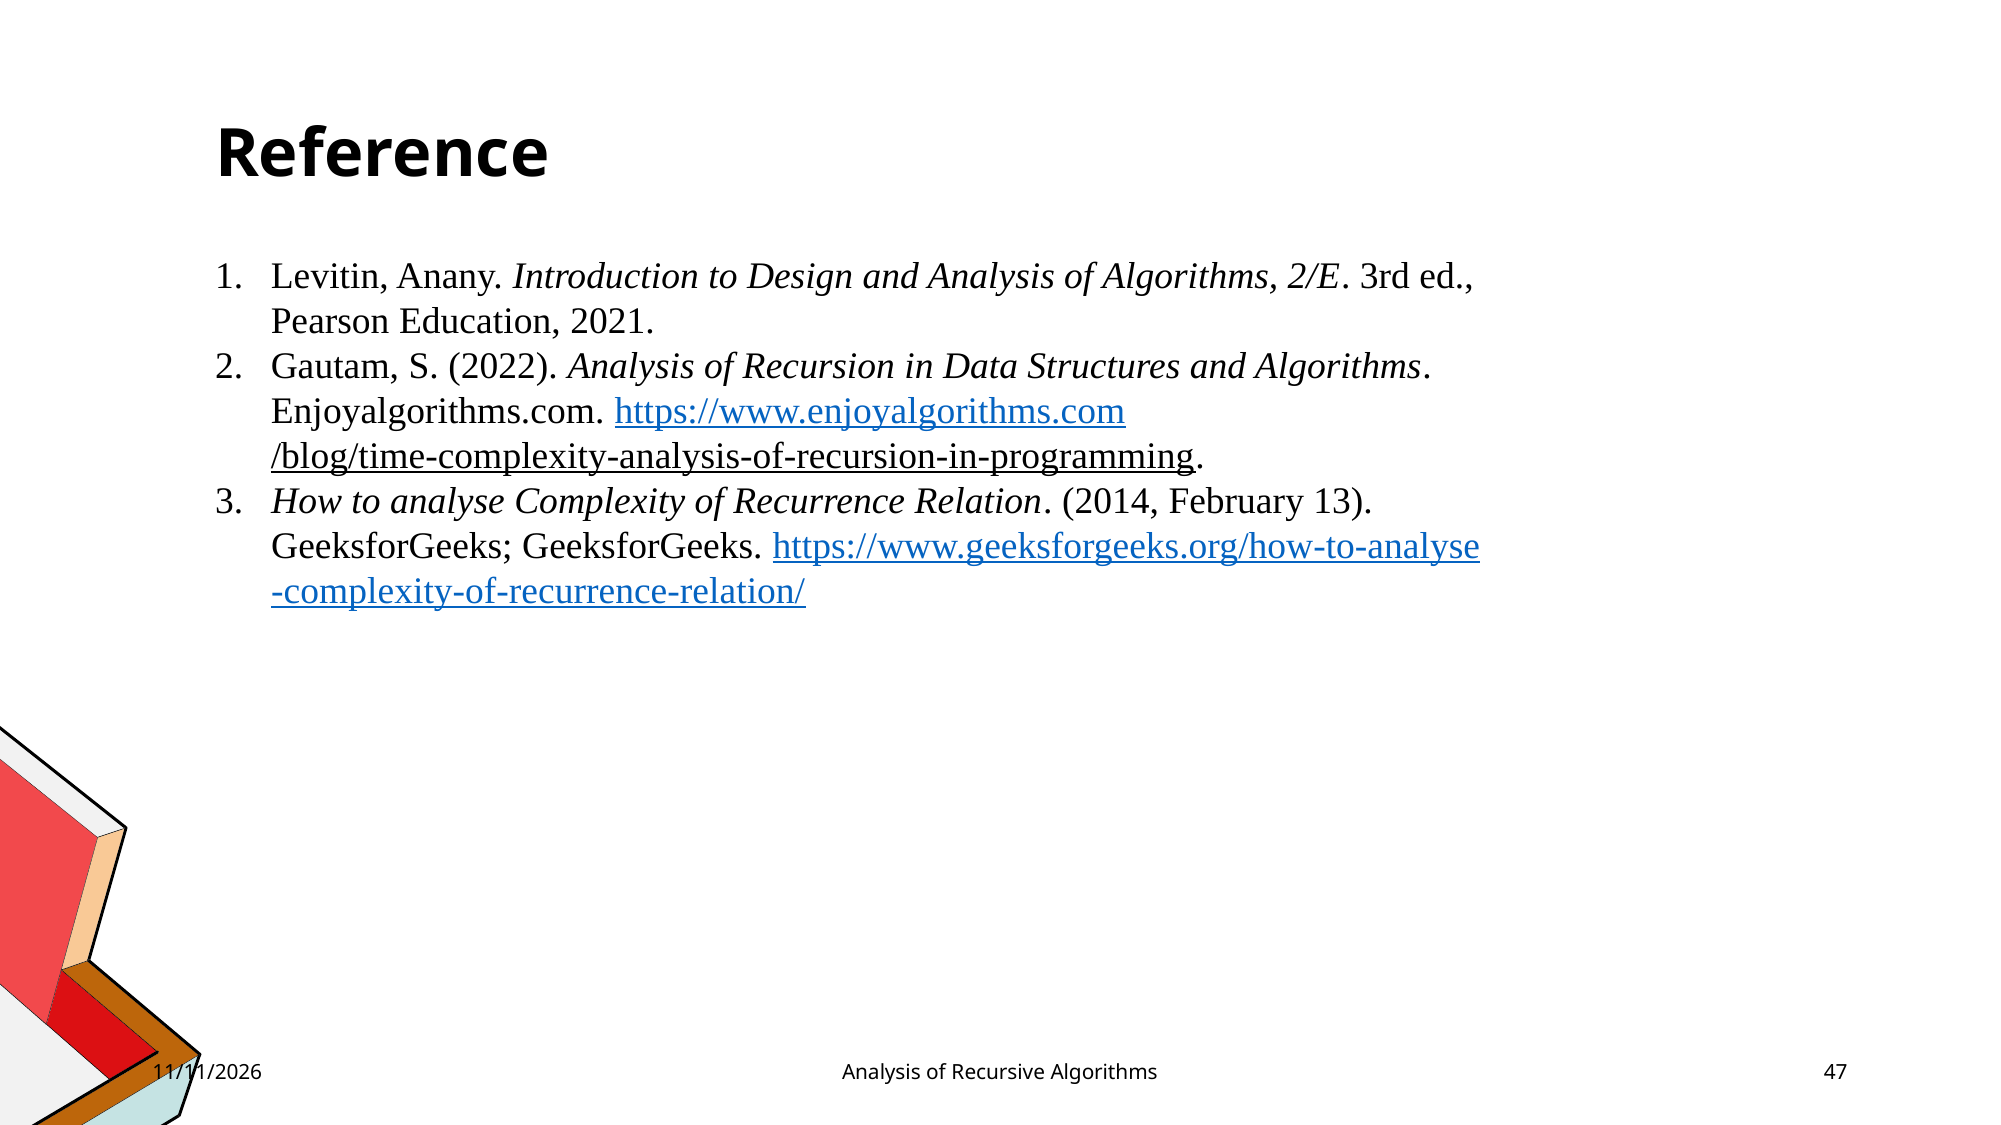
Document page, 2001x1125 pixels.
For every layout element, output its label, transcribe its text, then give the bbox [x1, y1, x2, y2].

slide_number 47 [1412, 1042, 1863, 1103]
footer Analysis of Recursive Algorithms [662, 1042, 1338, 1103]
text_box Reference [200, 102, 1164, 198]
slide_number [137, 1042, 588, 1103]
text_box Levitin, Anany. Introduction to Design and Analysis of Algorithms, 2/E. 3rd ed., Pearson Education, 2021. Gautam, S. (2022). Analysis of Recursion in Data Structures and Algorithms. Enjoyalgorithms.com. https://www.enjoyalgorithms.com/blog/time-complexity-analysis-of-recursion-in-programming. ‌How to analyse Complexity of Recurrence Relation. (2014, February 13). GeeksforGeeks; GeeksforGeeks. ‌https://www.geeksforgeeks.org/how-to-analyse-complexity-of-recurrence-relation/ [200, 244, 1546, 664]
